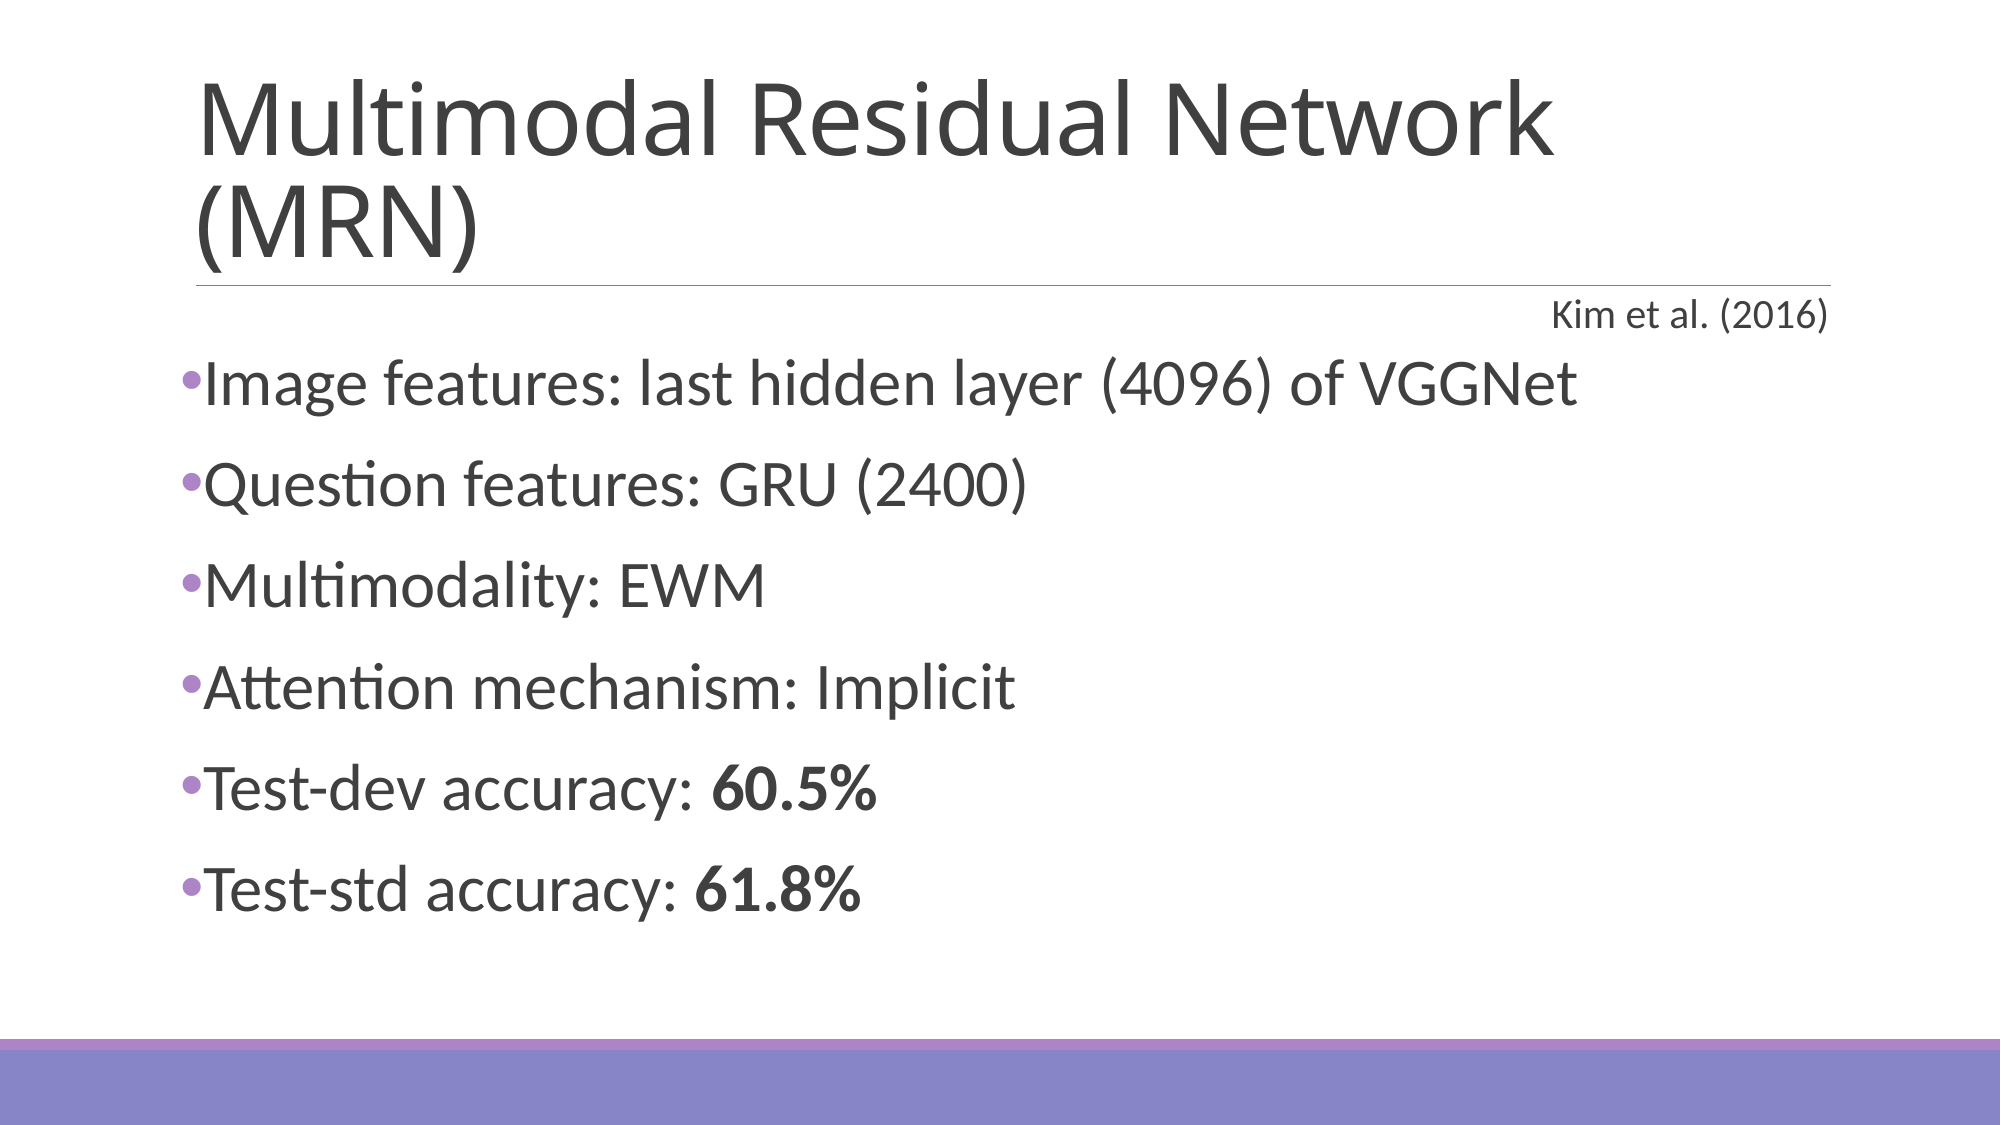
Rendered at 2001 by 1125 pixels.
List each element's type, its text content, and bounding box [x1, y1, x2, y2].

title Multimodal Residual Network (MRN) [180, 47, 1830, 285]
text_box Kim et al. (2016) [1551, 285, 1894, 370]
list Image features: last hidden layer (4096) of VGGNet Question features: GRU (2400) Multimodality: EWM Attention mechanism: Implicit Test-dev accuracy: 60.5% Test-std accuracy: 61.8% [180, 340, 1830, 1029]
